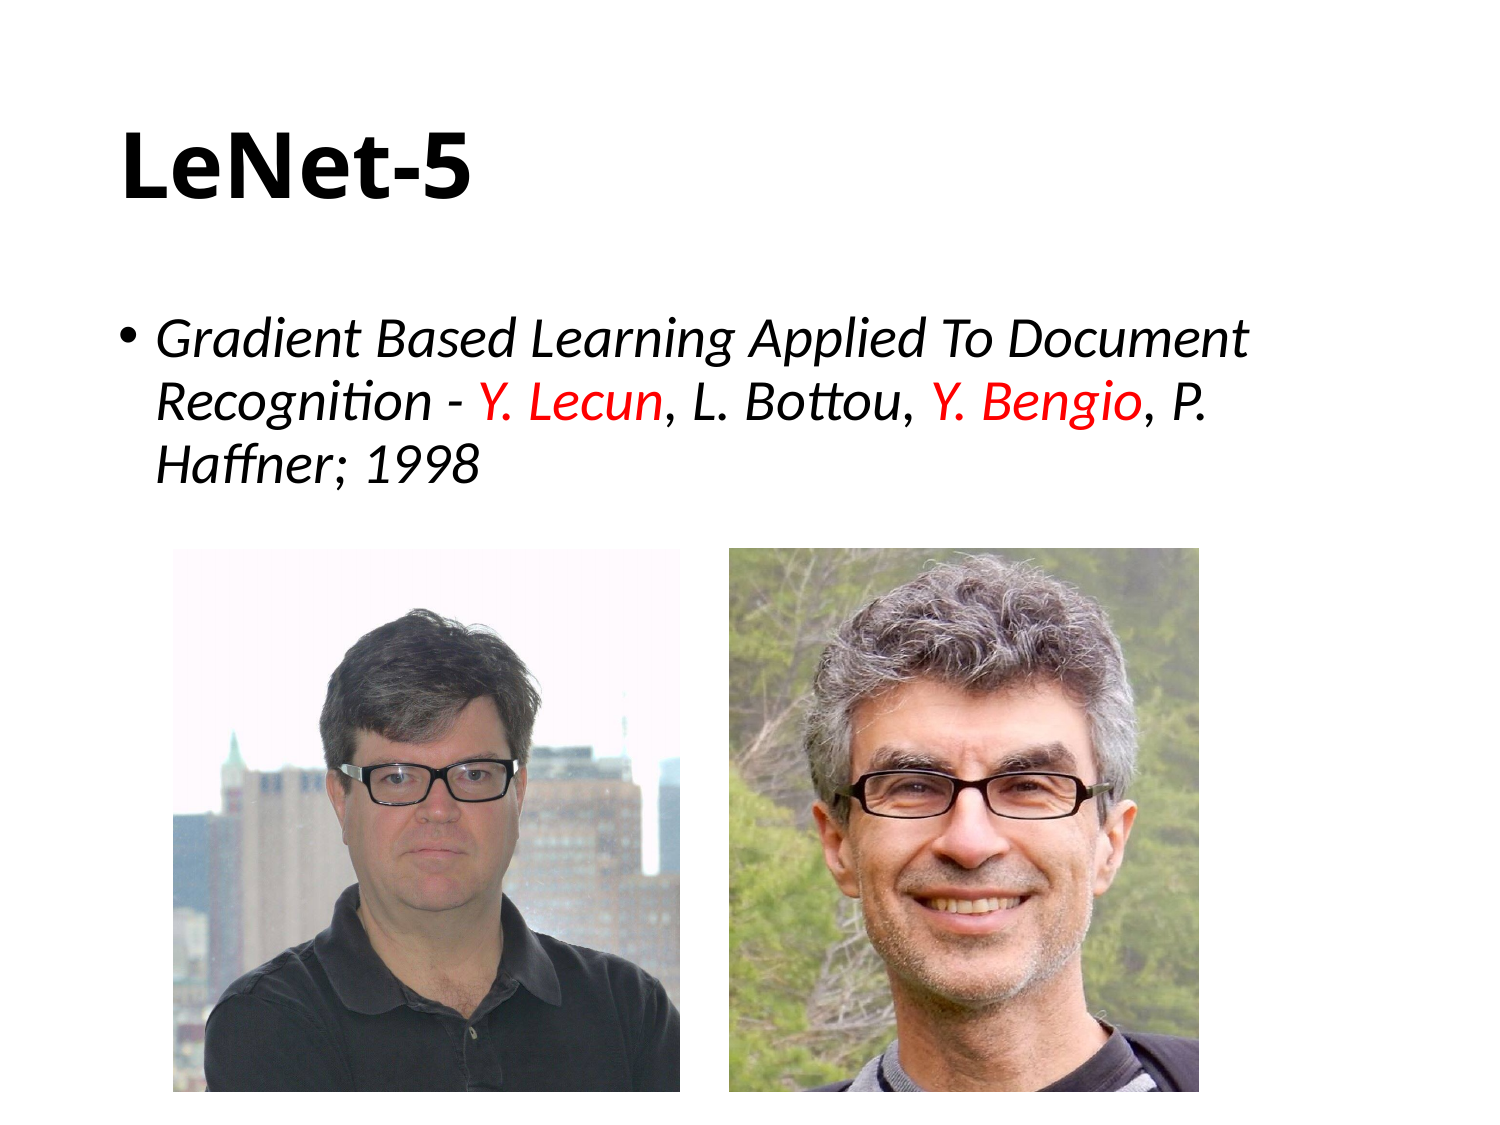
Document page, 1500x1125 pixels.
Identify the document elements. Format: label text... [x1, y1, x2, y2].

title LeNet-5 [103, 59, 1397, 278]
picture [729, 548, 1199, 1092]
list Gradient Based Learning Applied To Document Recognition - Y. Lecun, L. Bottou, Y. Bengio, P. Haffner; 1998 [103, 299, 1397, 1014]
picture [172, 549, 680, 1092]
